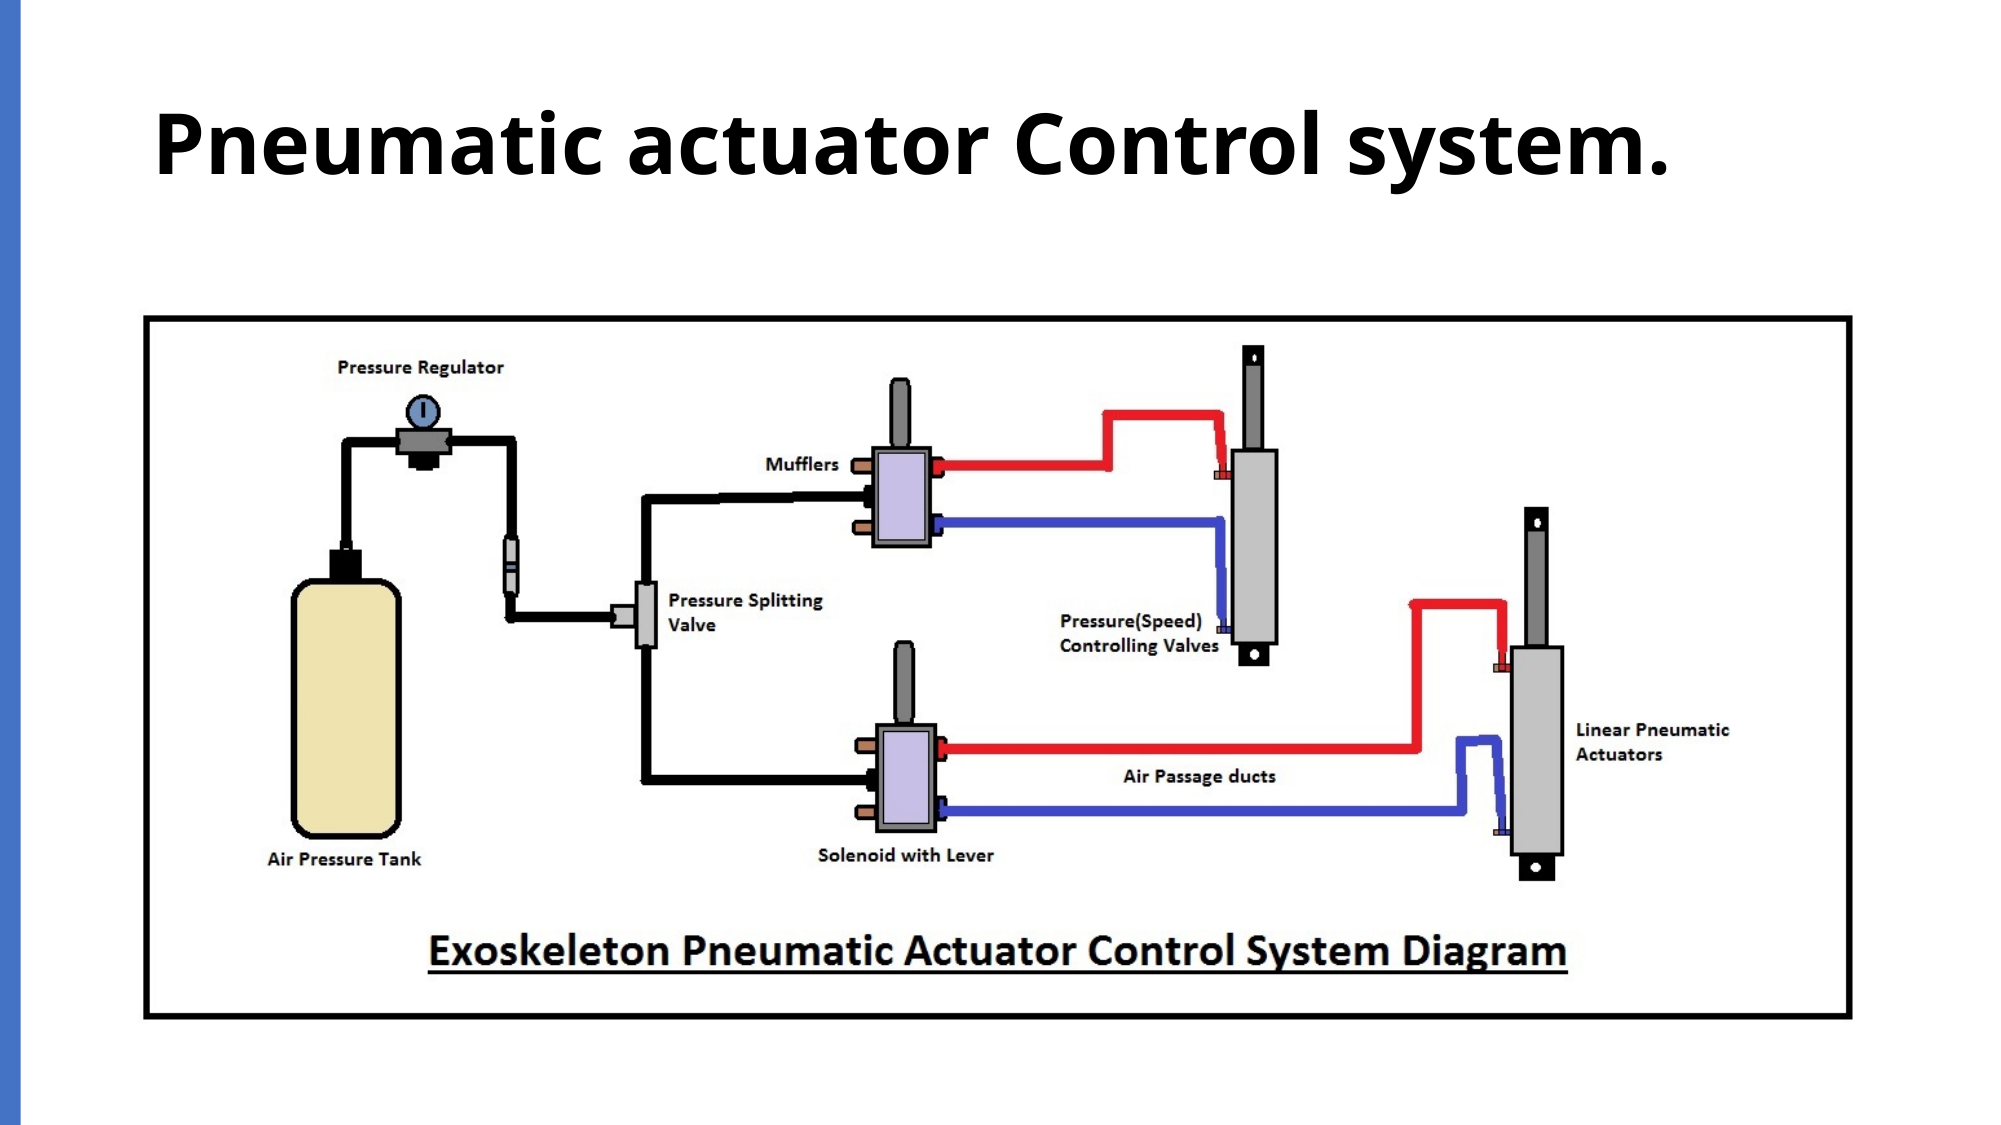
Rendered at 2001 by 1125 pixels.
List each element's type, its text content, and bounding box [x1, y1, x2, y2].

text_box [0, 0, 21, 1125]
title Pneumatic actuator Control system. [137, 47, 1863, 201]
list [137, 309, 1863, 1031]
